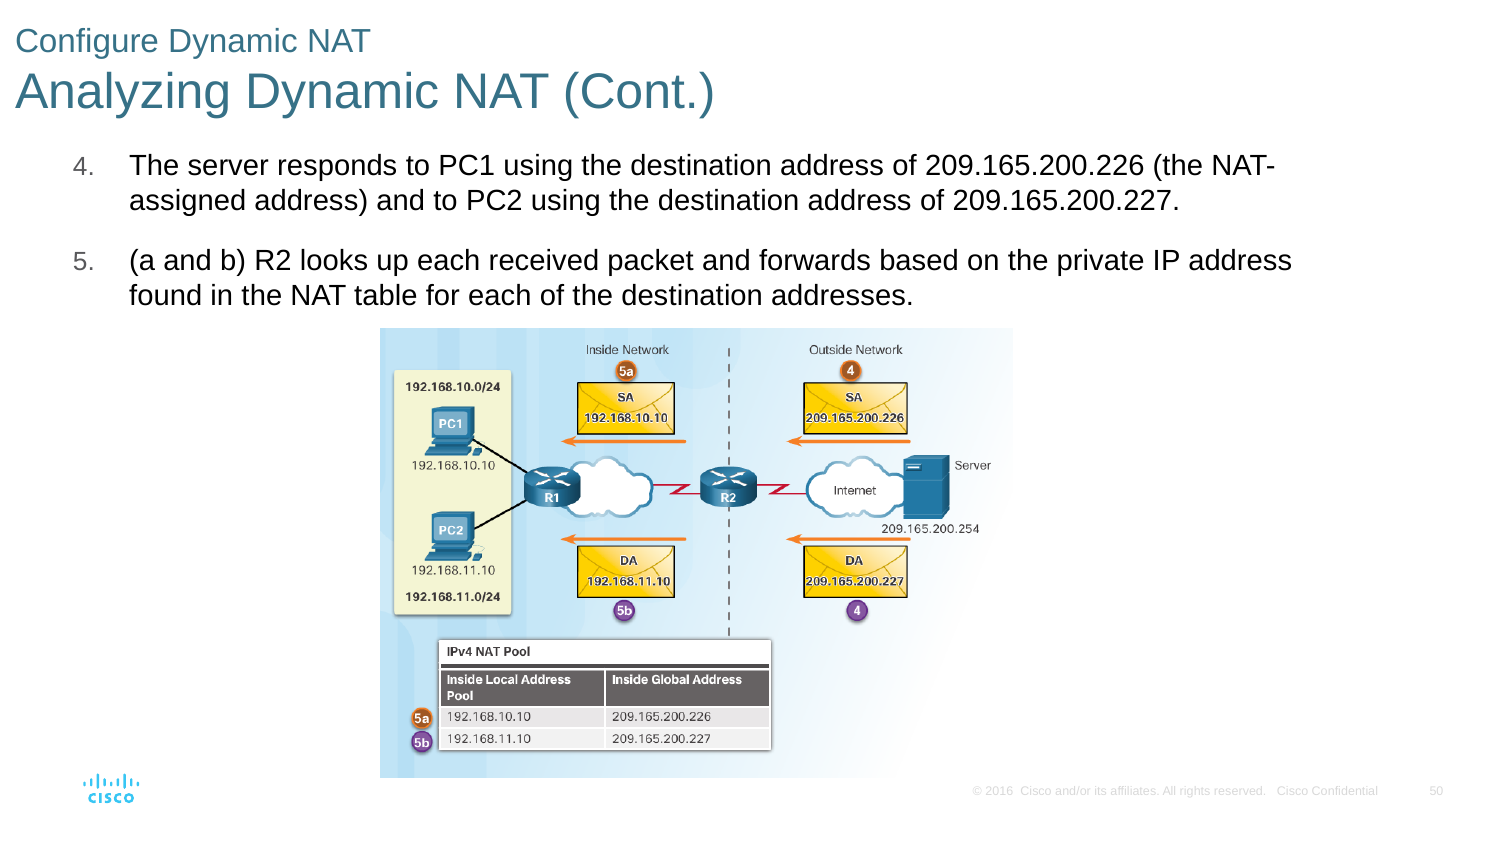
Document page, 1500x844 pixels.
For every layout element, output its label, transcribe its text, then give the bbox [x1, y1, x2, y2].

list The server responds to PC1 using the destination address of 209.165.200.226 (the NAT-assigned address) and to PC2 using the destination address of 209.165.200.227. (a and b) R2 looks up each received packet and forwards based on the private IP address found in the NAT table for each of the destination addresses. [57, 138, 1397, 738]
picture [379, 327, 1013, 779]
title Configure Dynamic NAT Analyzing Dynamic NAT (Cont.) [0, 6, 1500, 131]
